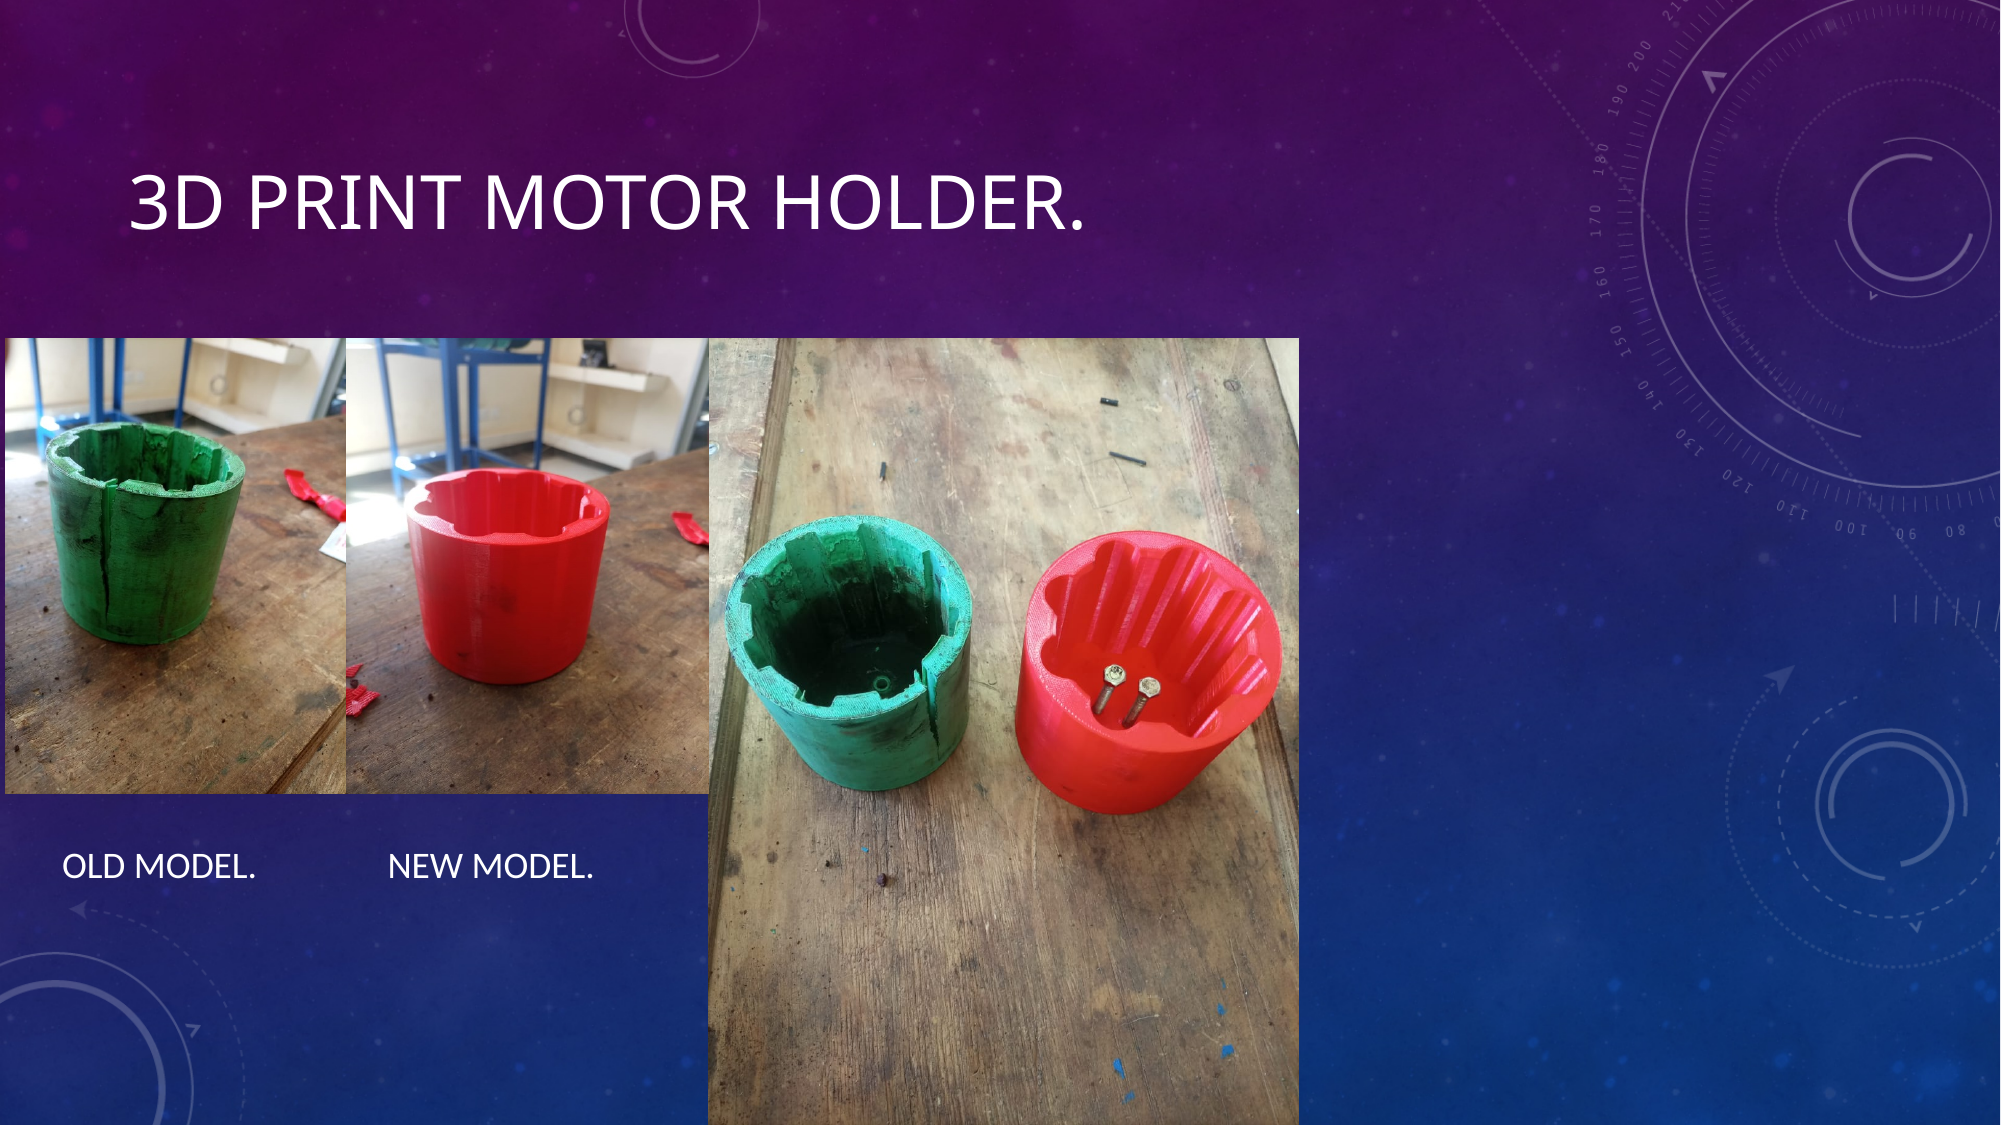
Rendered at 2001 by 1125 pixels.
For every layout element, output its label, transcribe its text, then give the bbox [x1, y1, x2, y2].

title 3D PRINT MOTOR HOLDER. [114, 80, 1776, 320]
text_box OLD MODEL. [47, 833, 305, 893]
picture [0, 0, 2001, 1125]
text_box NEW MODEL. [372, 833, 670, 893]
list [5, 338, 346, 794]
